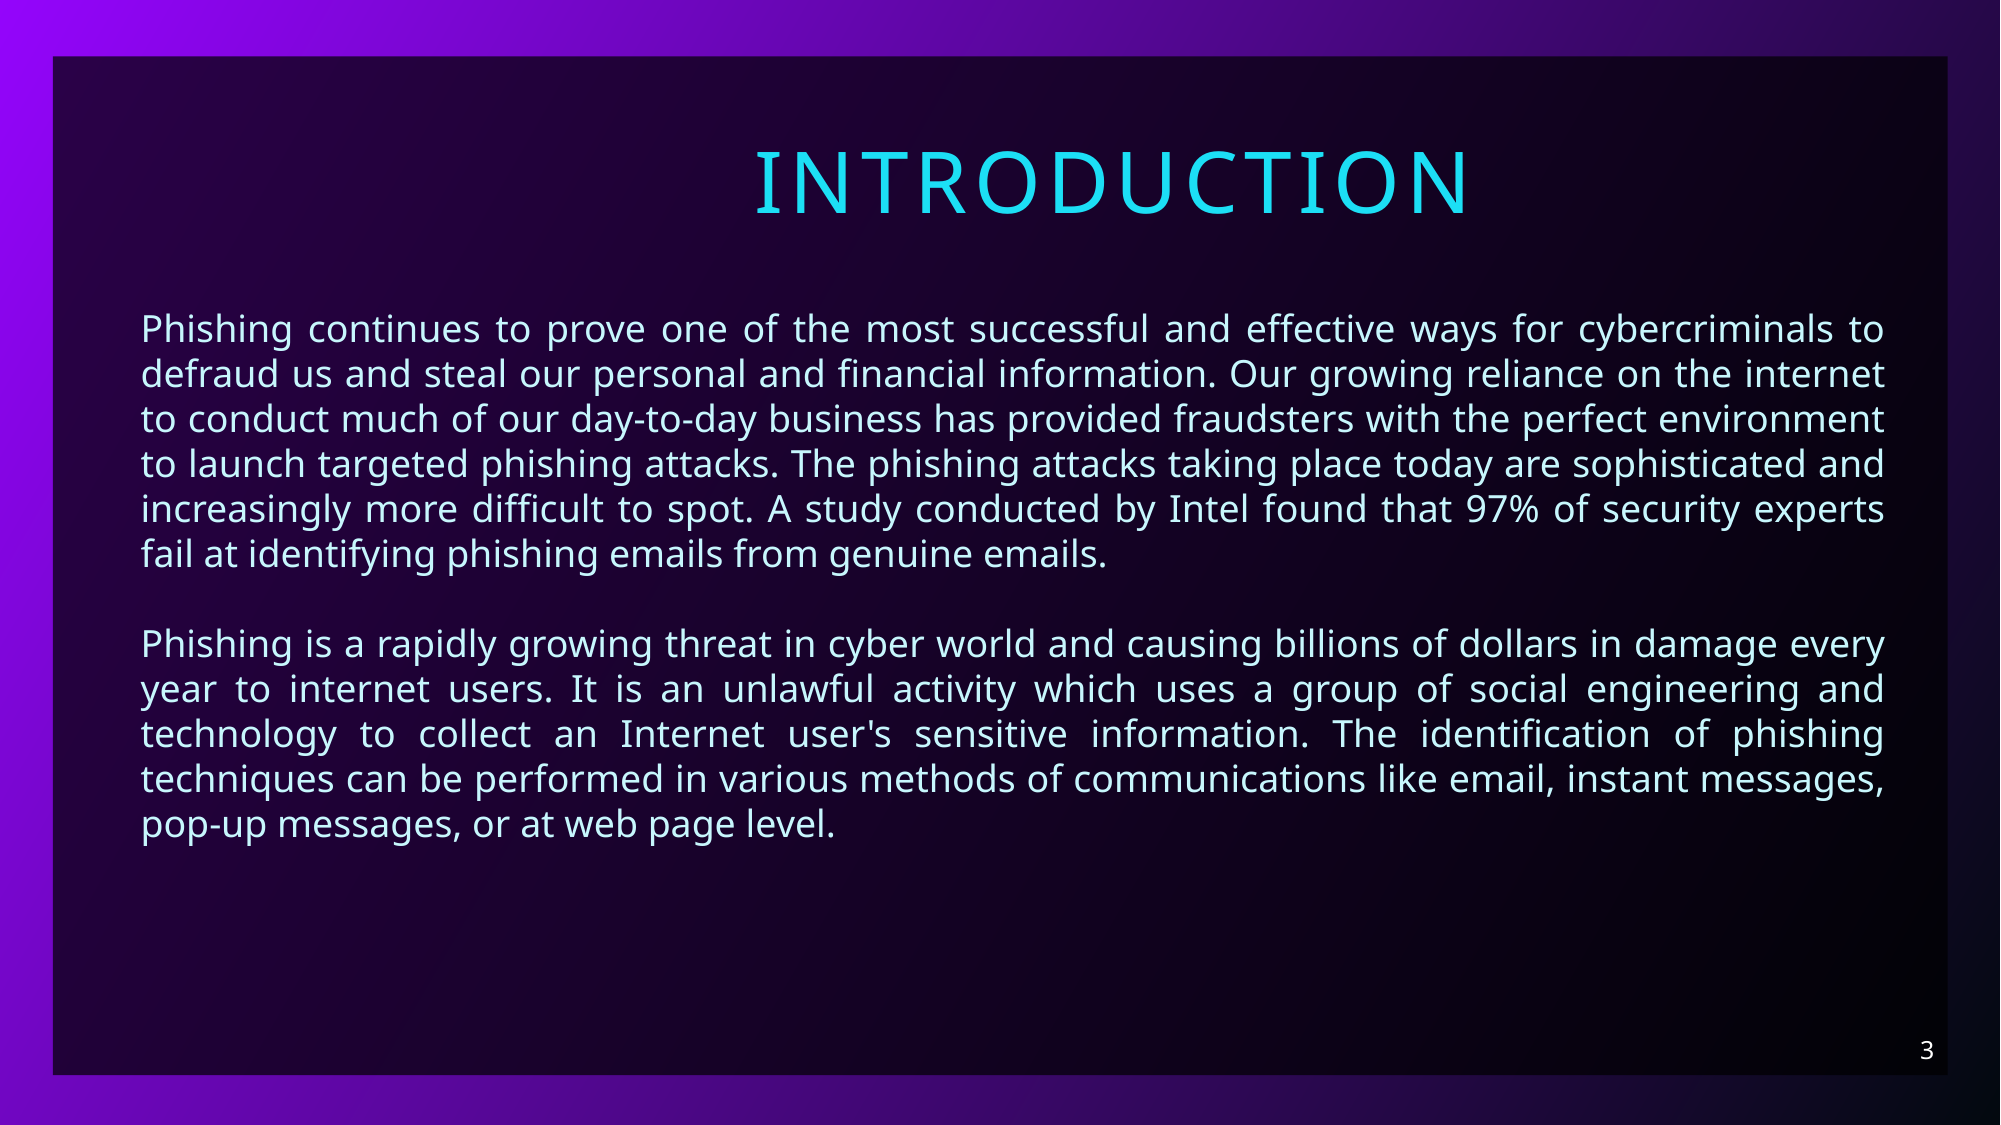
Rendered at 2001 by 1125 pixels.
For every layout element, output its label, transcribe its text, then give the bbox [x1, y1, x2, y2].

text_box Phishing continues to prove one of the most successful and effective ways for cybercriminals to defraud us and steal our personal and financial information. Our growing reliance on the internet to conduct much of our day-to-day business has provided fraudsters with the perfect environment to launch targeted phishing attacks. The phishing attacks taking place today are sophisticated and increasingly more difficult to spot. A study conducted by Intel found that 97% of security experts fail at identifying phishing emails from genuine emails. Phishing is a rapidly growing threat in cyber world and causing billions of dollars in damage every year to internet users. It is an unlawful activity which uses a group of social engineering and technology to collect an Internet user's sensitive information. The identification of phishing techniques can be performed in various methods of communications like email, instant messages, pop-up messages, or at web page level. [125, 257, 1902, 943]
text_box introduction [723, 82, 1504, 240]
slide_number 3 [1499, 1021, 1950, 1082]
